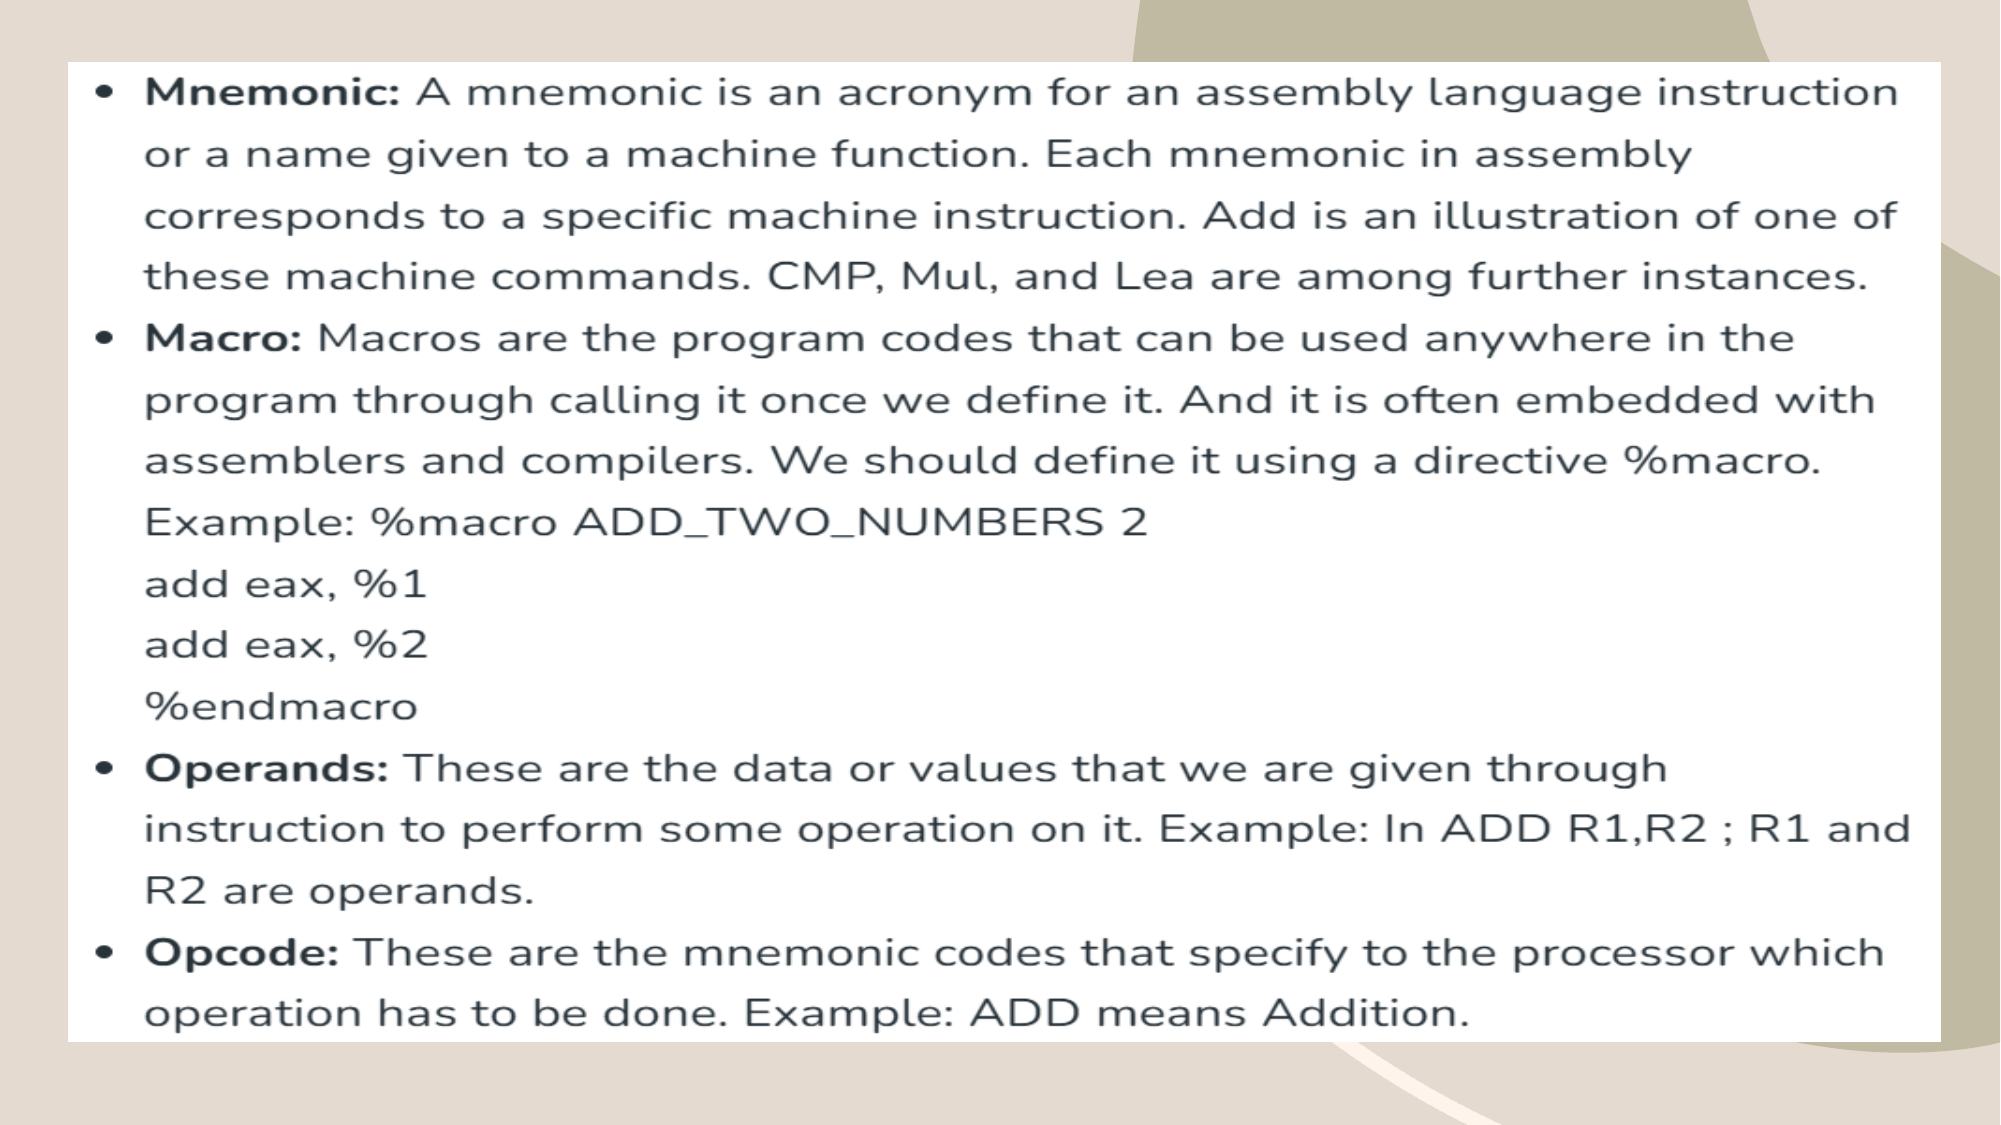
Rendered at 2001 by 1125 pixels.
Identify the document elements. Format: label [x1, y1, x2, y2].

picture [68, 62, 1941, 1125]
text_box [155, 929, 1619, 1051]
